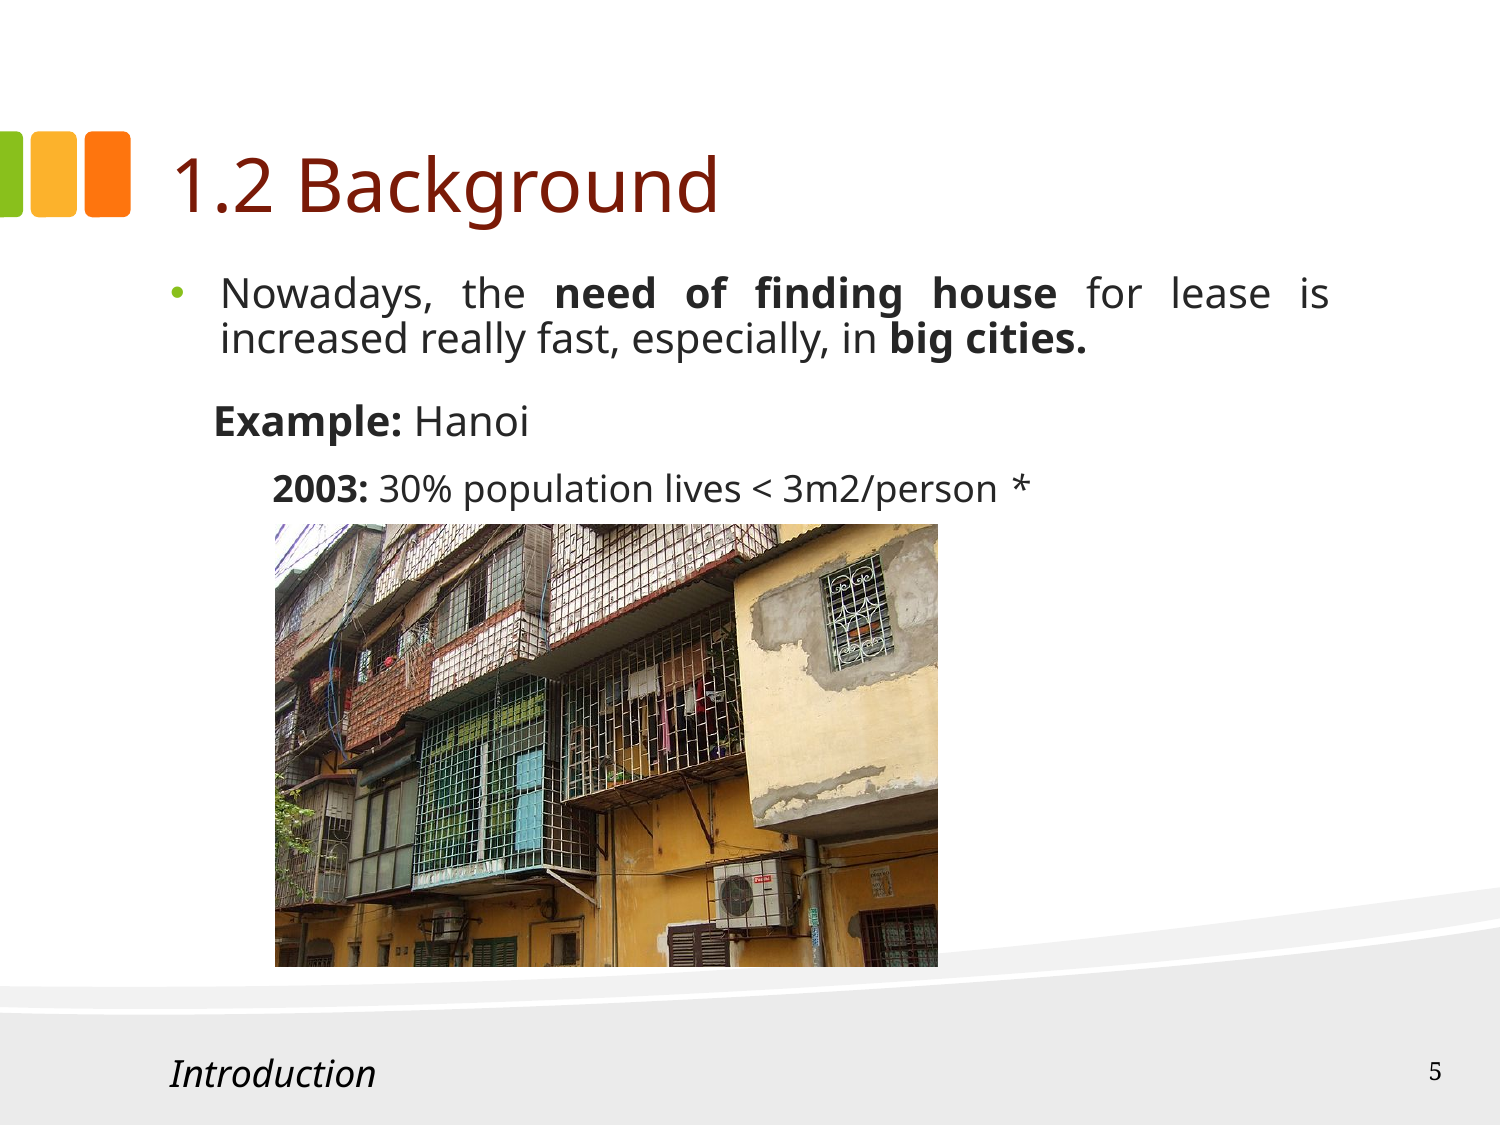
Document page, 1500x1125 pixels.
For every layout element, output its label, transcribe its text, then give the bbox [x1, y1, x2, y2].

list Nowadays, the need of finding house for lease is increased really fast, especially, in big cities. Example: Hanoi 2003: 30% population lives < 3m2/person * [150, 262, 1350, 1013]
footer Introduction [150, 1057, 1170, 1088]
picture [274, 524, 938, 967]
slide_number 5 [1362, 1057, 1463, 1088]
title 1.2 Background [150, 24, 1350, 238]
